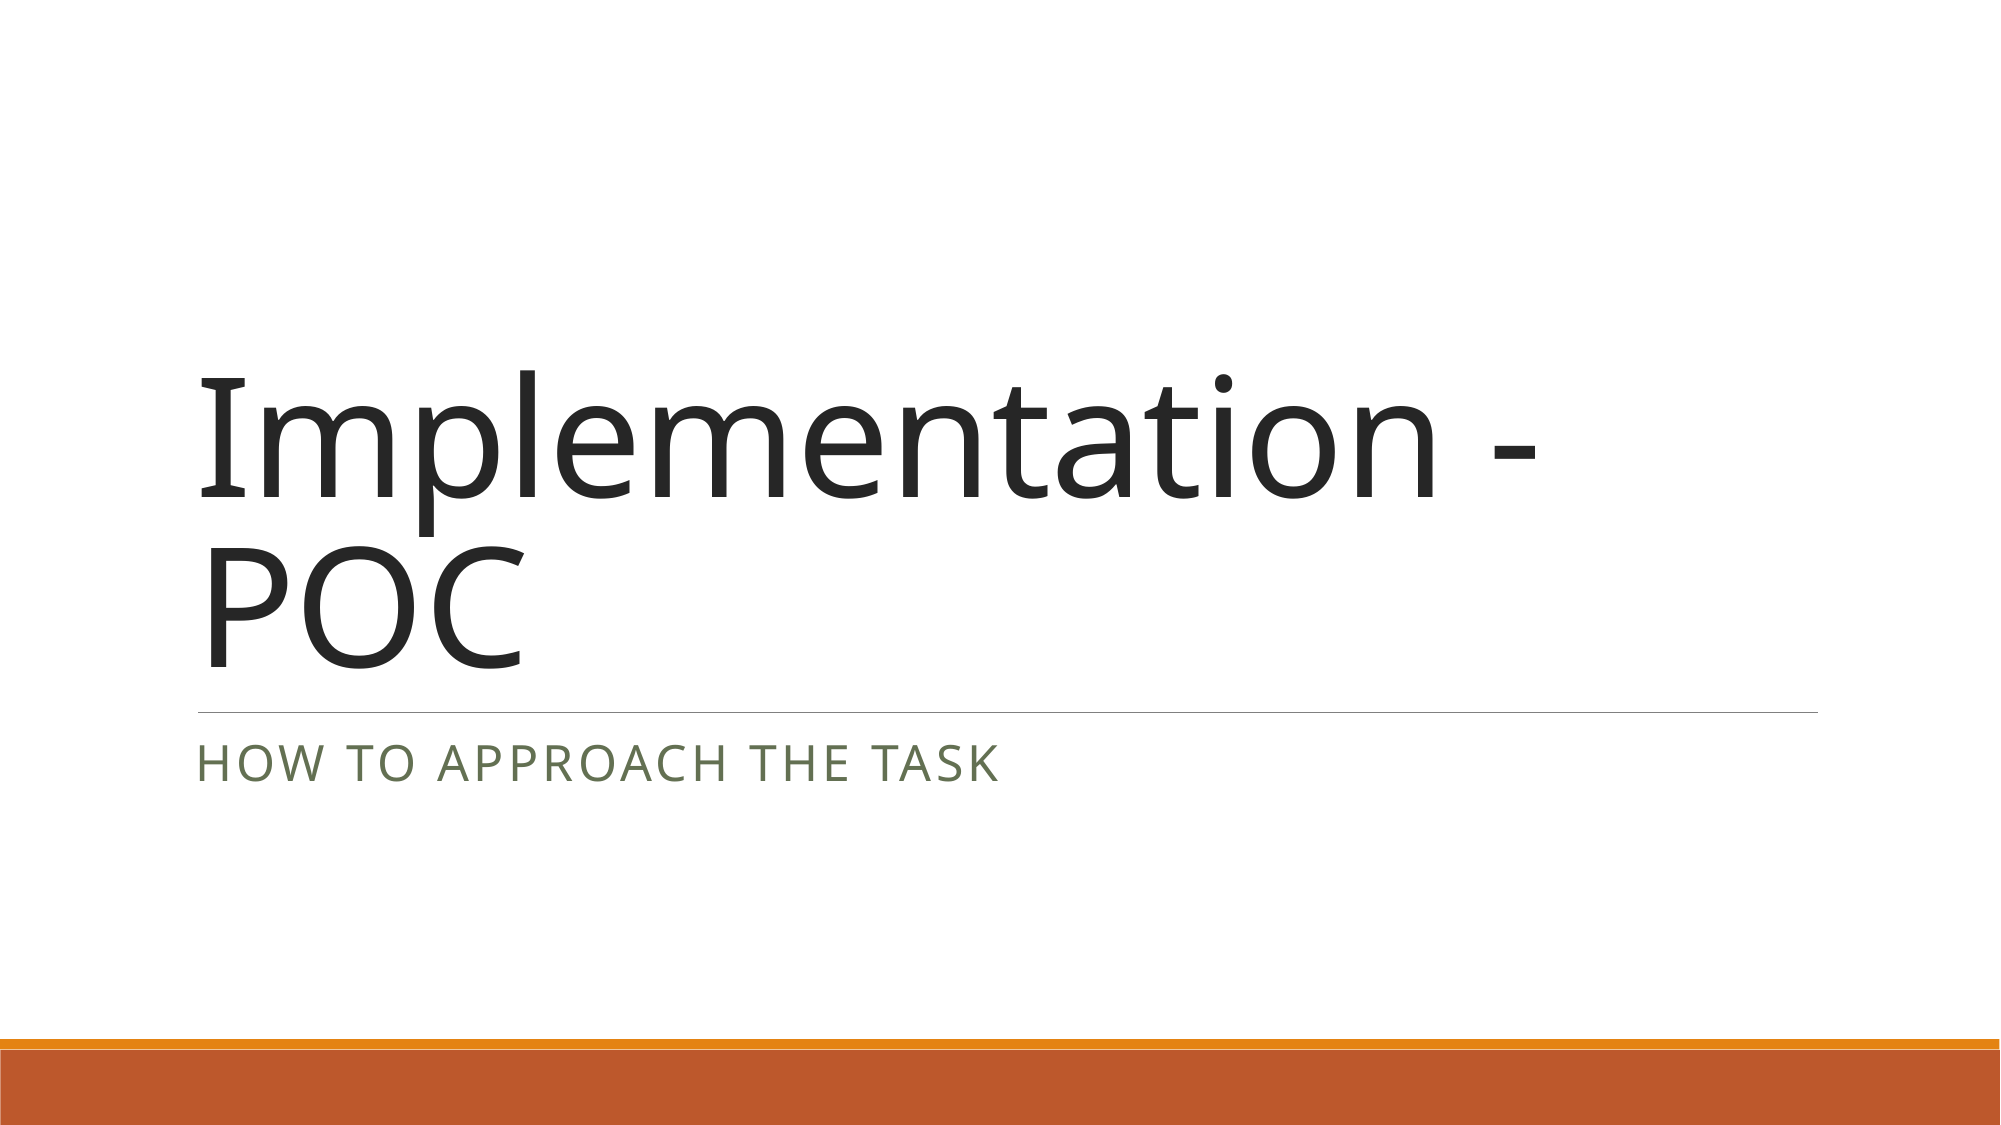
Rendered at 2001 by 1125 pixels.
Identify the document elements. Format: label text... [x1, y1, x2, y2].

title Implementation - POC [180, 124, 1830, 710]
list How to approach the task [180, 730, 1830, 918]
